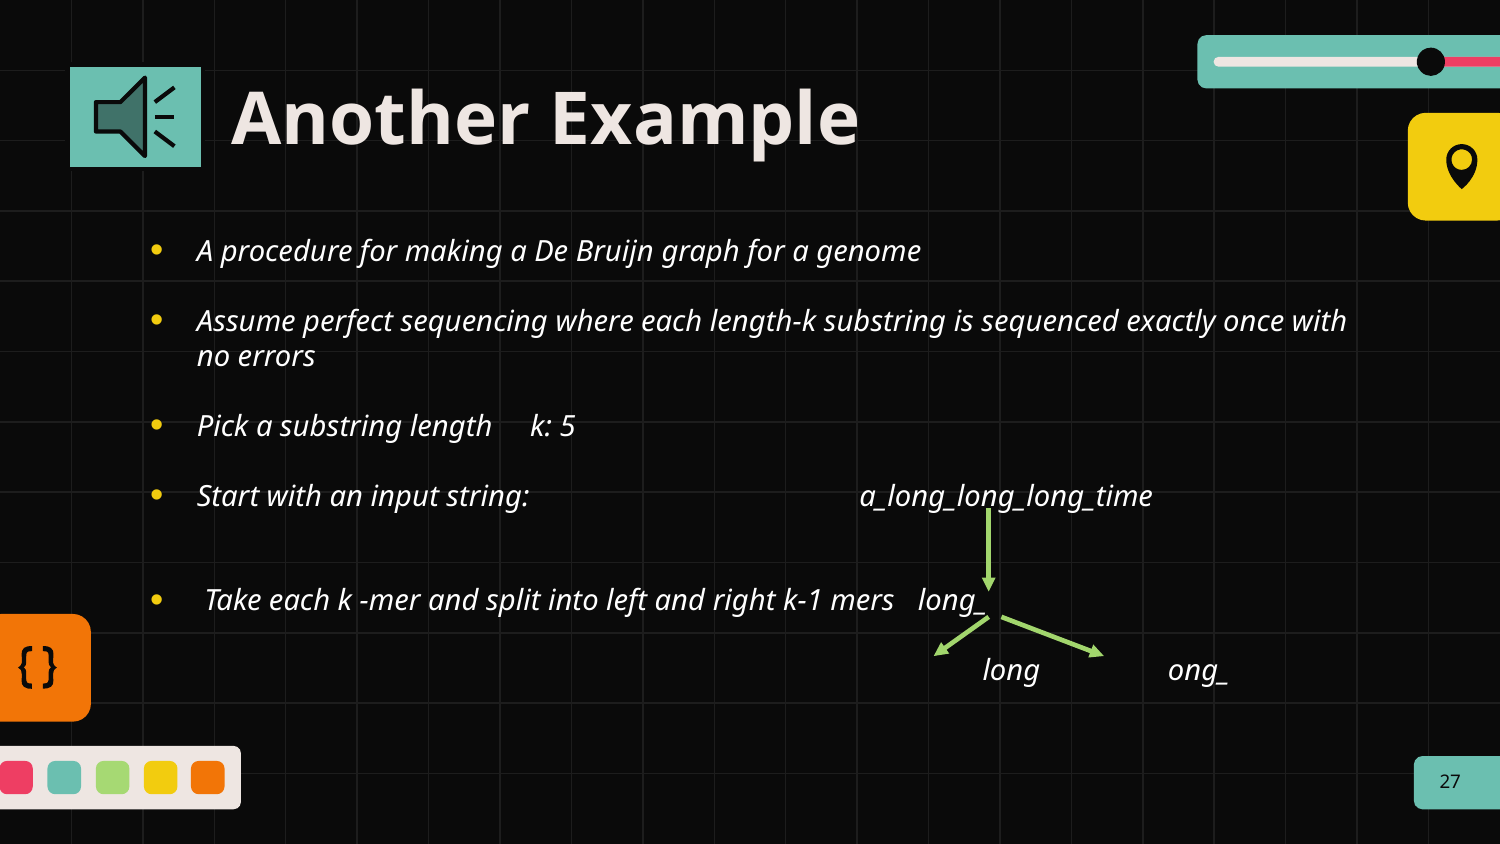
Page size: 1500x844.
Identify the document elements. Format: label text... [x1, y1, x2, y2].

slide_number 27 [1413, 756, 1487, 810]
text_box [933, 616, 989, 657]
text_box [65, 62, 205, 171]
title Another Example [216, 57, 1046, 155]
text_box A procedure for making a De Bruijn graph for a genome Assume perfect sequencing where each length-k substring is sequenced exactly once with no errors Pick a substring length k: 5 Start with an input string: a_long_long_long_time Take each k -mer and split into left and right k-1 mers long_ long ong_ [135, 224, 1395, 729]
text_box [1001, 616, 1105, 657]
